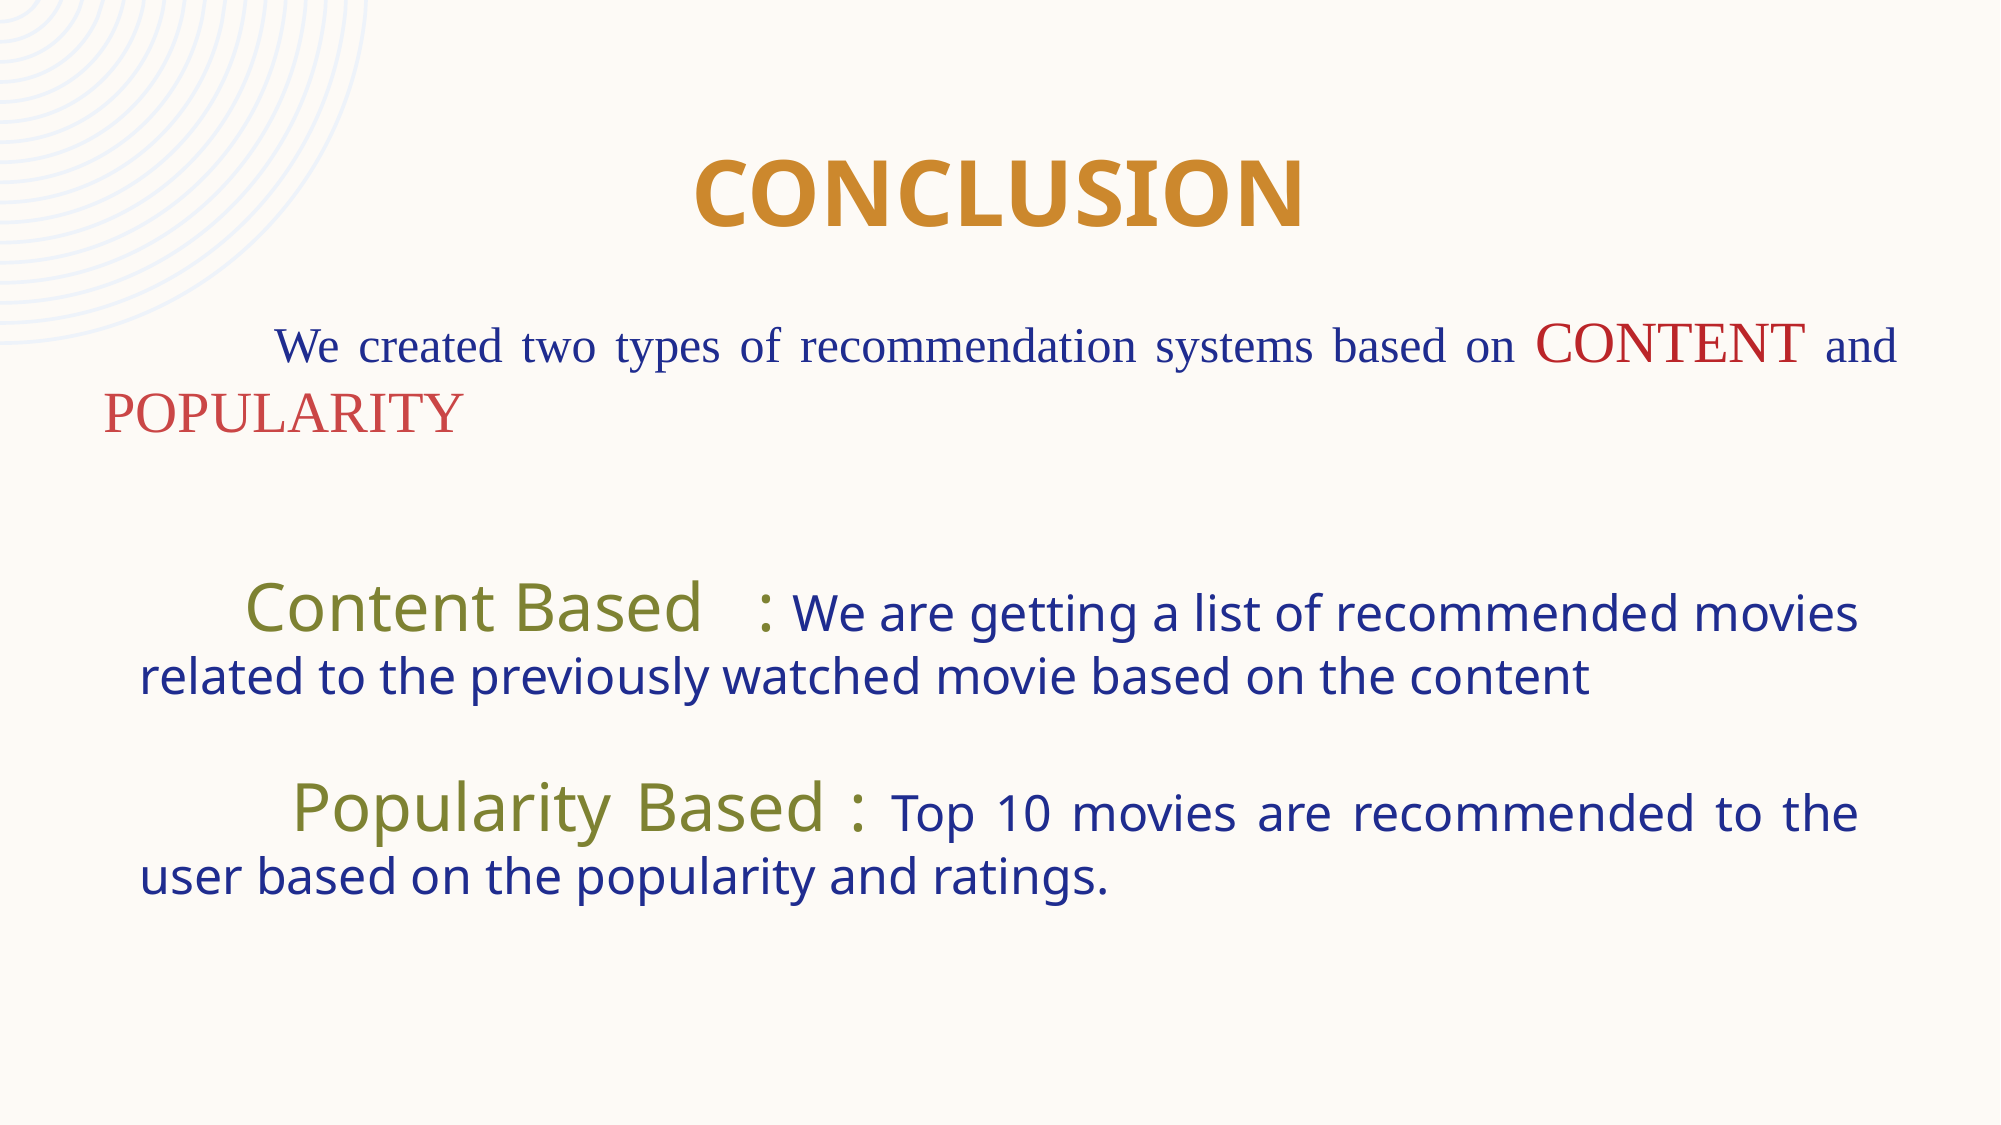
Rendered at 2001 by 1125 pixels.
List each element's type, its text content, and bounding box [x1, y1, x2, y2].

text_box Content Based : We are getting a list of recommended movies related to the previously watched movie based on the content Popularity Based : Top 10 movies are recommended to the user based on the popularity and ratings. [124, 452, 1875, 912]
title Conclusion [124, 127, 1875, 254]
list We created two types of recommendation systems based on CONTENT and POPULARITY [88, 296, 1913, 1073]
